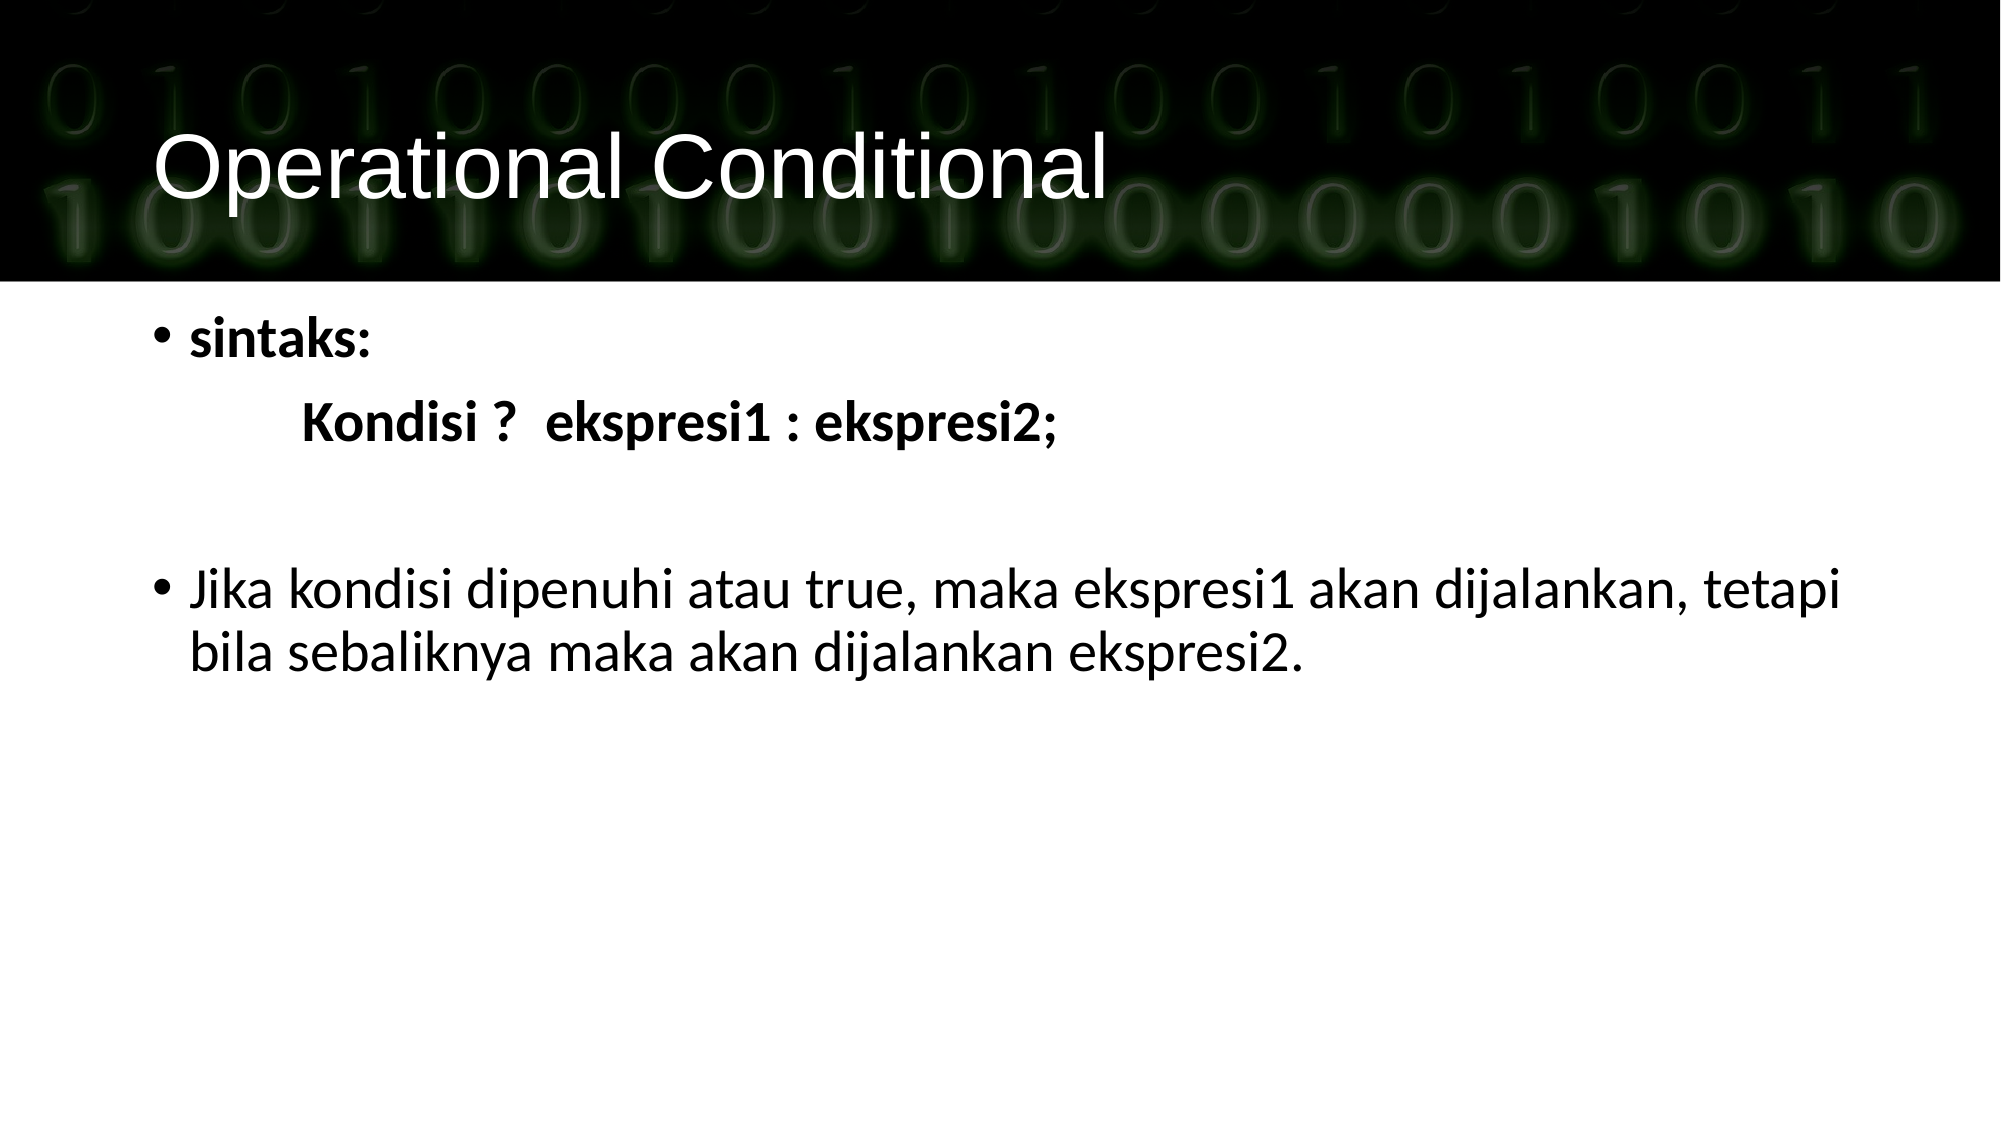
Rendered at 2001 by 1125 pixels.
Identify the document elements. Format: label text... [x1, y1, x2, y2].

text_box sintaks: Kondisi ? ekspresi1 : ekspresi2; Jika kondisi dipenuhi atau true, maka ekspresi1 akan dijalankan, tetapi bila sebaliknya maka akan dijalankan ekspresi2. [137, 299, 1863, 1014]
text_box Operational Conditional [137, 59, 1863, 278]
picture [0, 0, 2001, 1125]
